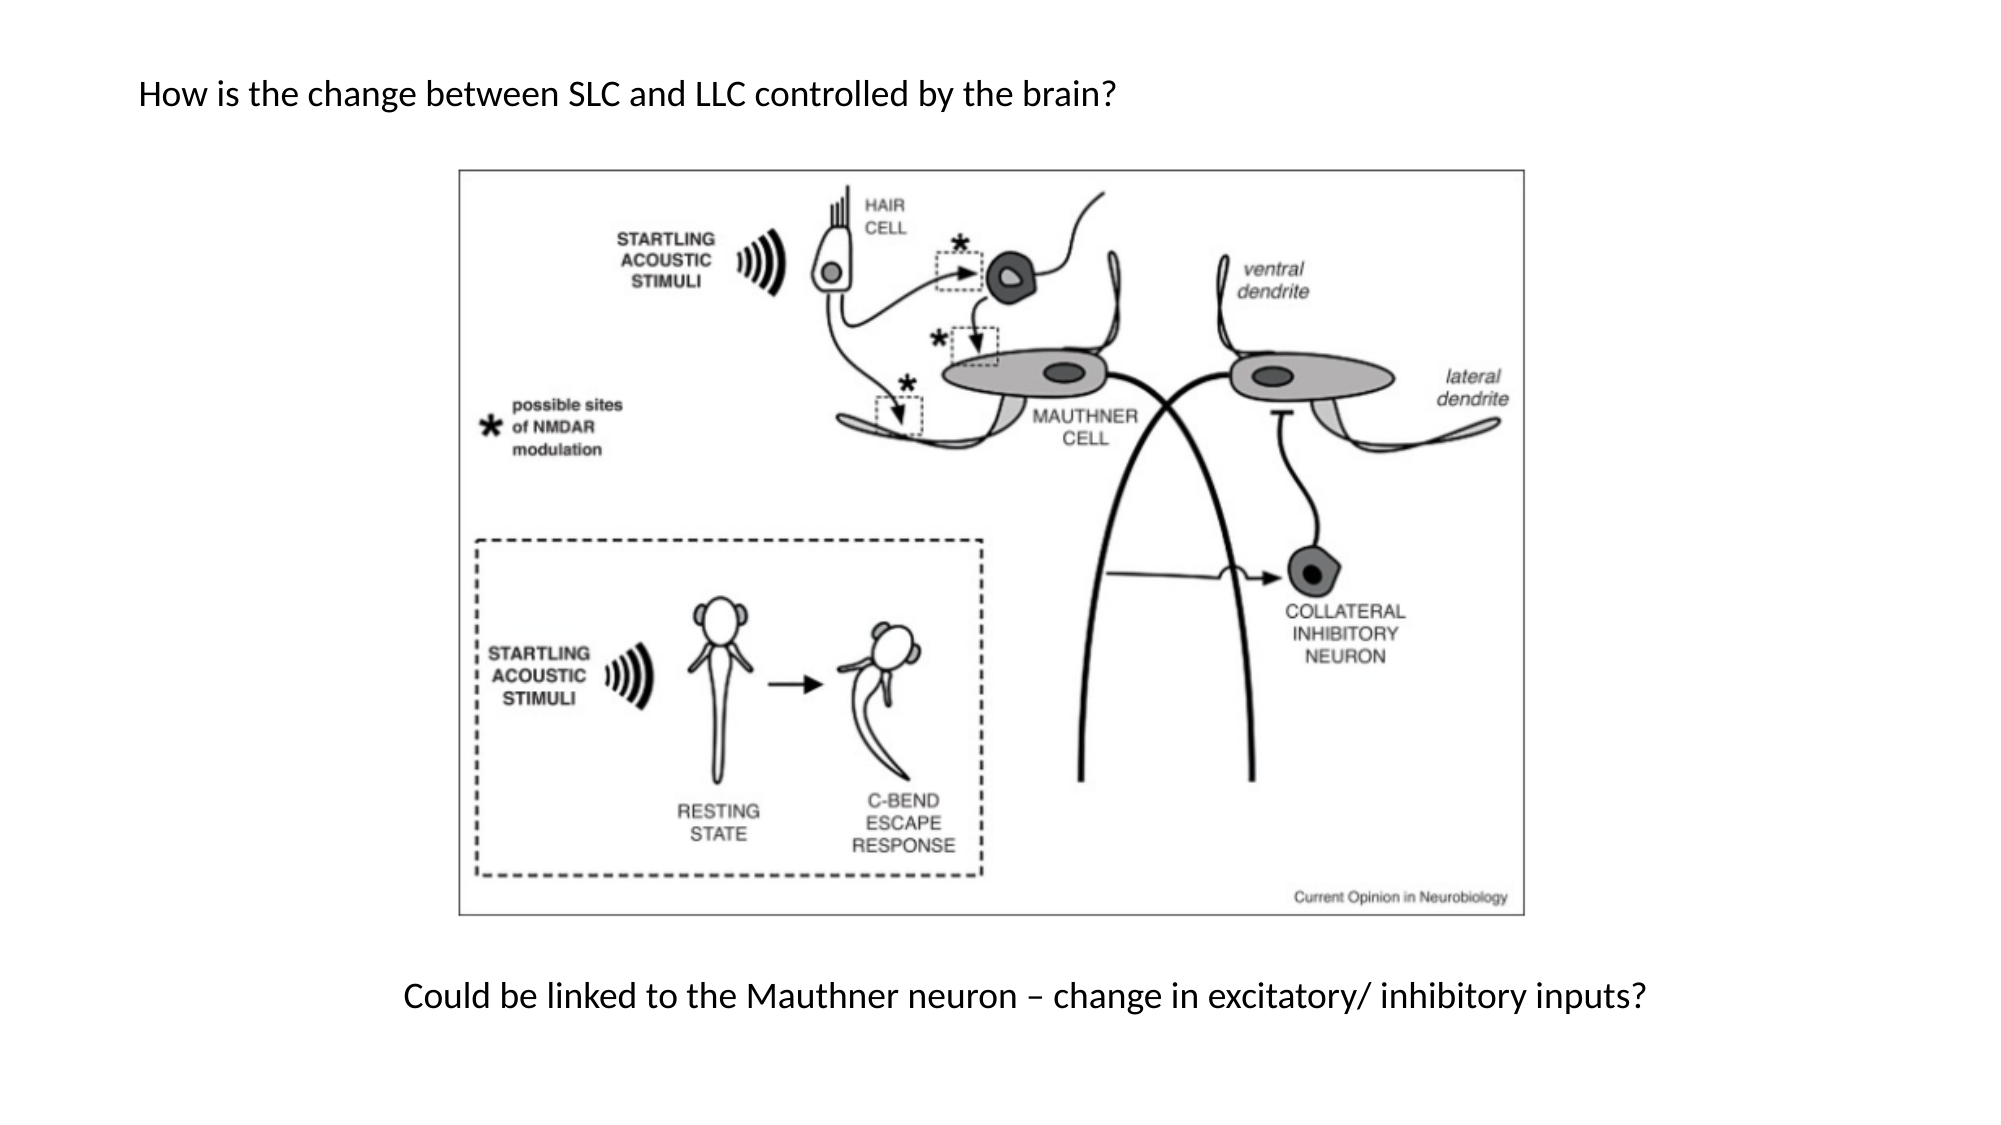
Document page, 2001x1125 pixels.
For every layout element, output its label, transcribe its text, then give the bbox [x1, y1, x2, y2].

picture [454, 165, 1530, 921]
text_box How is the change between SLC and LLC controlled by the brain? [123, 61, 1134, 122]
text_box Could be linked to the Mauthner neuron – change in excitatory/ inhibitory inputs? [388, 963, 1665, 1024]
